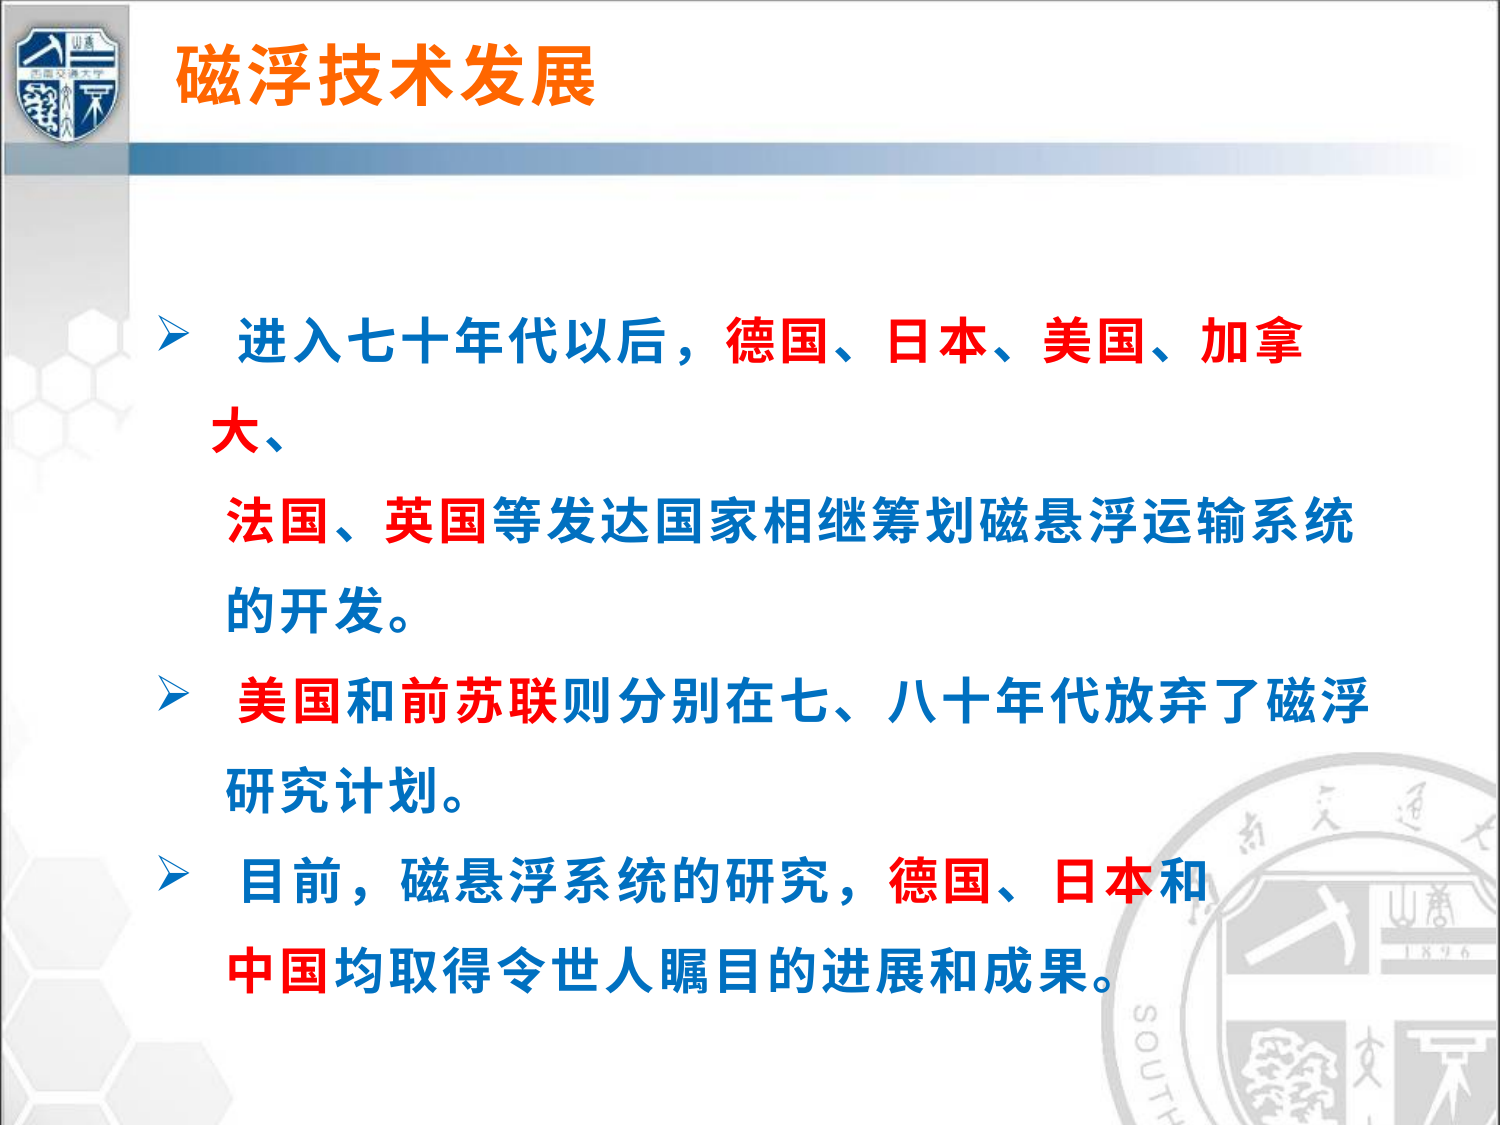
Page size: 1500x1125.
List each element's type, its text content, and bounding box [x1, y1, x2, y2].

picture [0, 0, 1500, 1125]
text_box 进入七十年代以后，德国、日本、美国、加拿大、 法国、英国等发达国家相继筹划磁悬浮运输系统 的开发。 美国和前苏联则分别在七、八十年代放弃了磁浮 研究计划。 目前，磁悬浮系统的研究，德国、日本和 中国均取得令世人瞩目的进展和成果。 [139, 272, 1422, 1008]
text_box 磁浮技术发展 [129, 16, 1431, 132]
